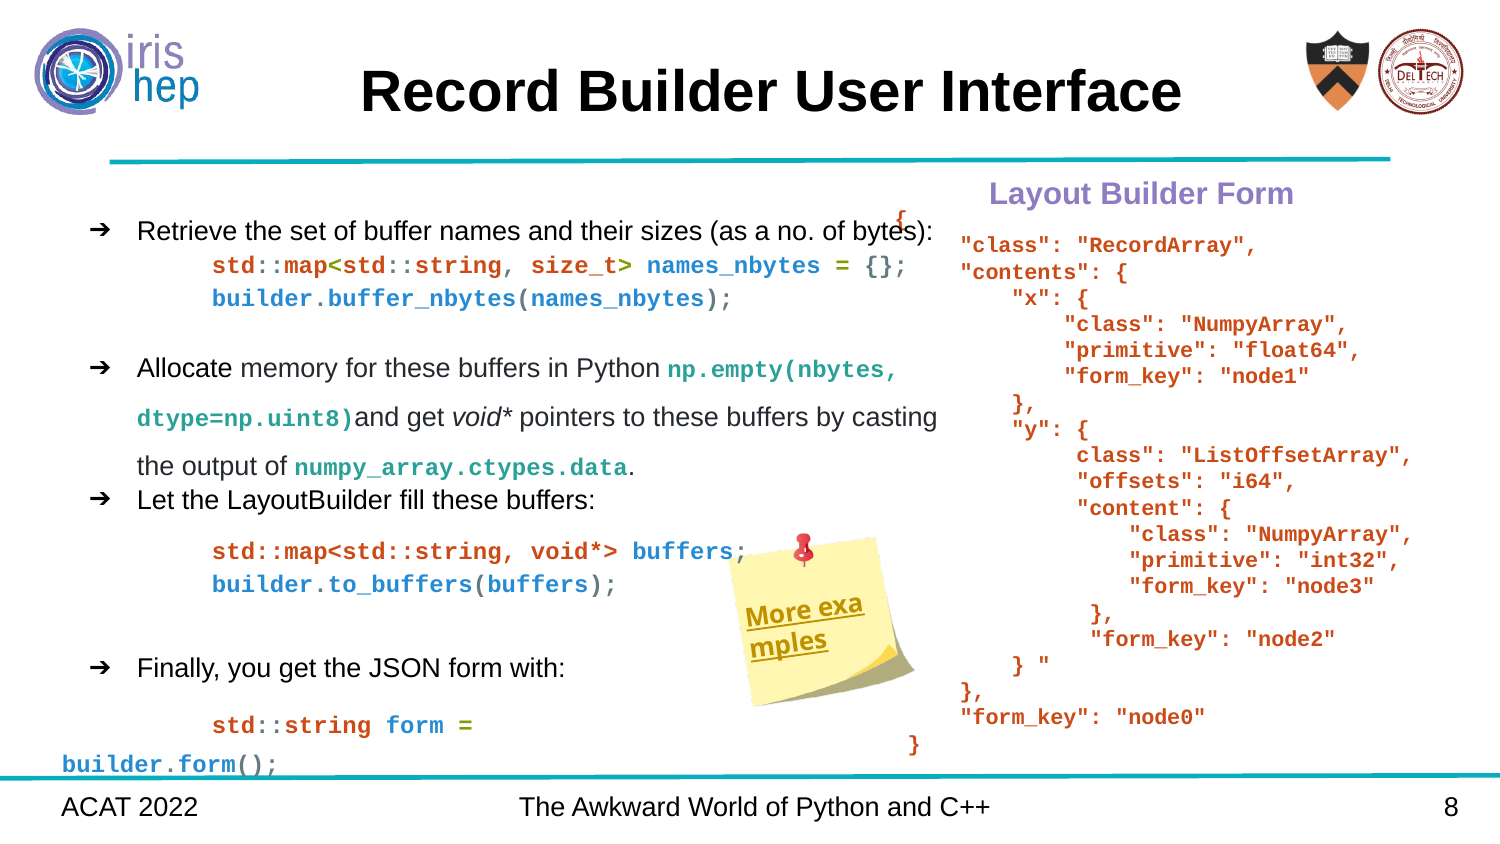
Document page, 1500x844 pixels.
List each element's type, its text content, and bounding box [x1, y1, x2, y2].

text_box 8 [1390, 786, 1500, 823]
picture [1296, 24, 1464, 118]
text_box [34, 28, 199, 115]
text_box Layout Builder Form [952, 158, 1332, 226]
text_box Finally, you get the JSON form with: std::string form = builder.form(); [46, 630, 711, 793]
picture [690, 525, 953, 714]
text_box Record Builder User Interface [332, 50, 1211, 123]
text_box Let the LayoutBuilder fill these buffers: std::map<std::string, void*> buffers; builder.to_buffers(buffers); [46, 406, 990, 613]
text_box The Awkward World of Python and C++ [446, 786, 1054, 823]
text_box Allocate memory for these buffers in Python np.empty(nbytes, dtype=np.uint8)and get void* pointers to these buffers by casting the output of numpy_array.ctypes.data. [46, 319, 990, 406]
text_box Retrieve the set of buffer names and their sizes (as a no. of bytes): std::map<std::string, size_t> names_nbytes = {}; builder.buffer_nbytes(names_nbytes); [46, 181, 990, 319]
text_box ACAT 2022 [8, 786, 249, 823]
text_box { "class": "RecordArray", "contents": { "x": { "class": "NumpyArray", "primitive": "float64", "form_key": "node1" }, "y": { class": "ListOffsetArray", "offsets": "i64", "content": { "class": "NumpyArray", "primitive": "int32", "form_key": "node3" }, "form_key": "node2" } " }, "form_key": "node0" } [866, 189, 1473, 771]
